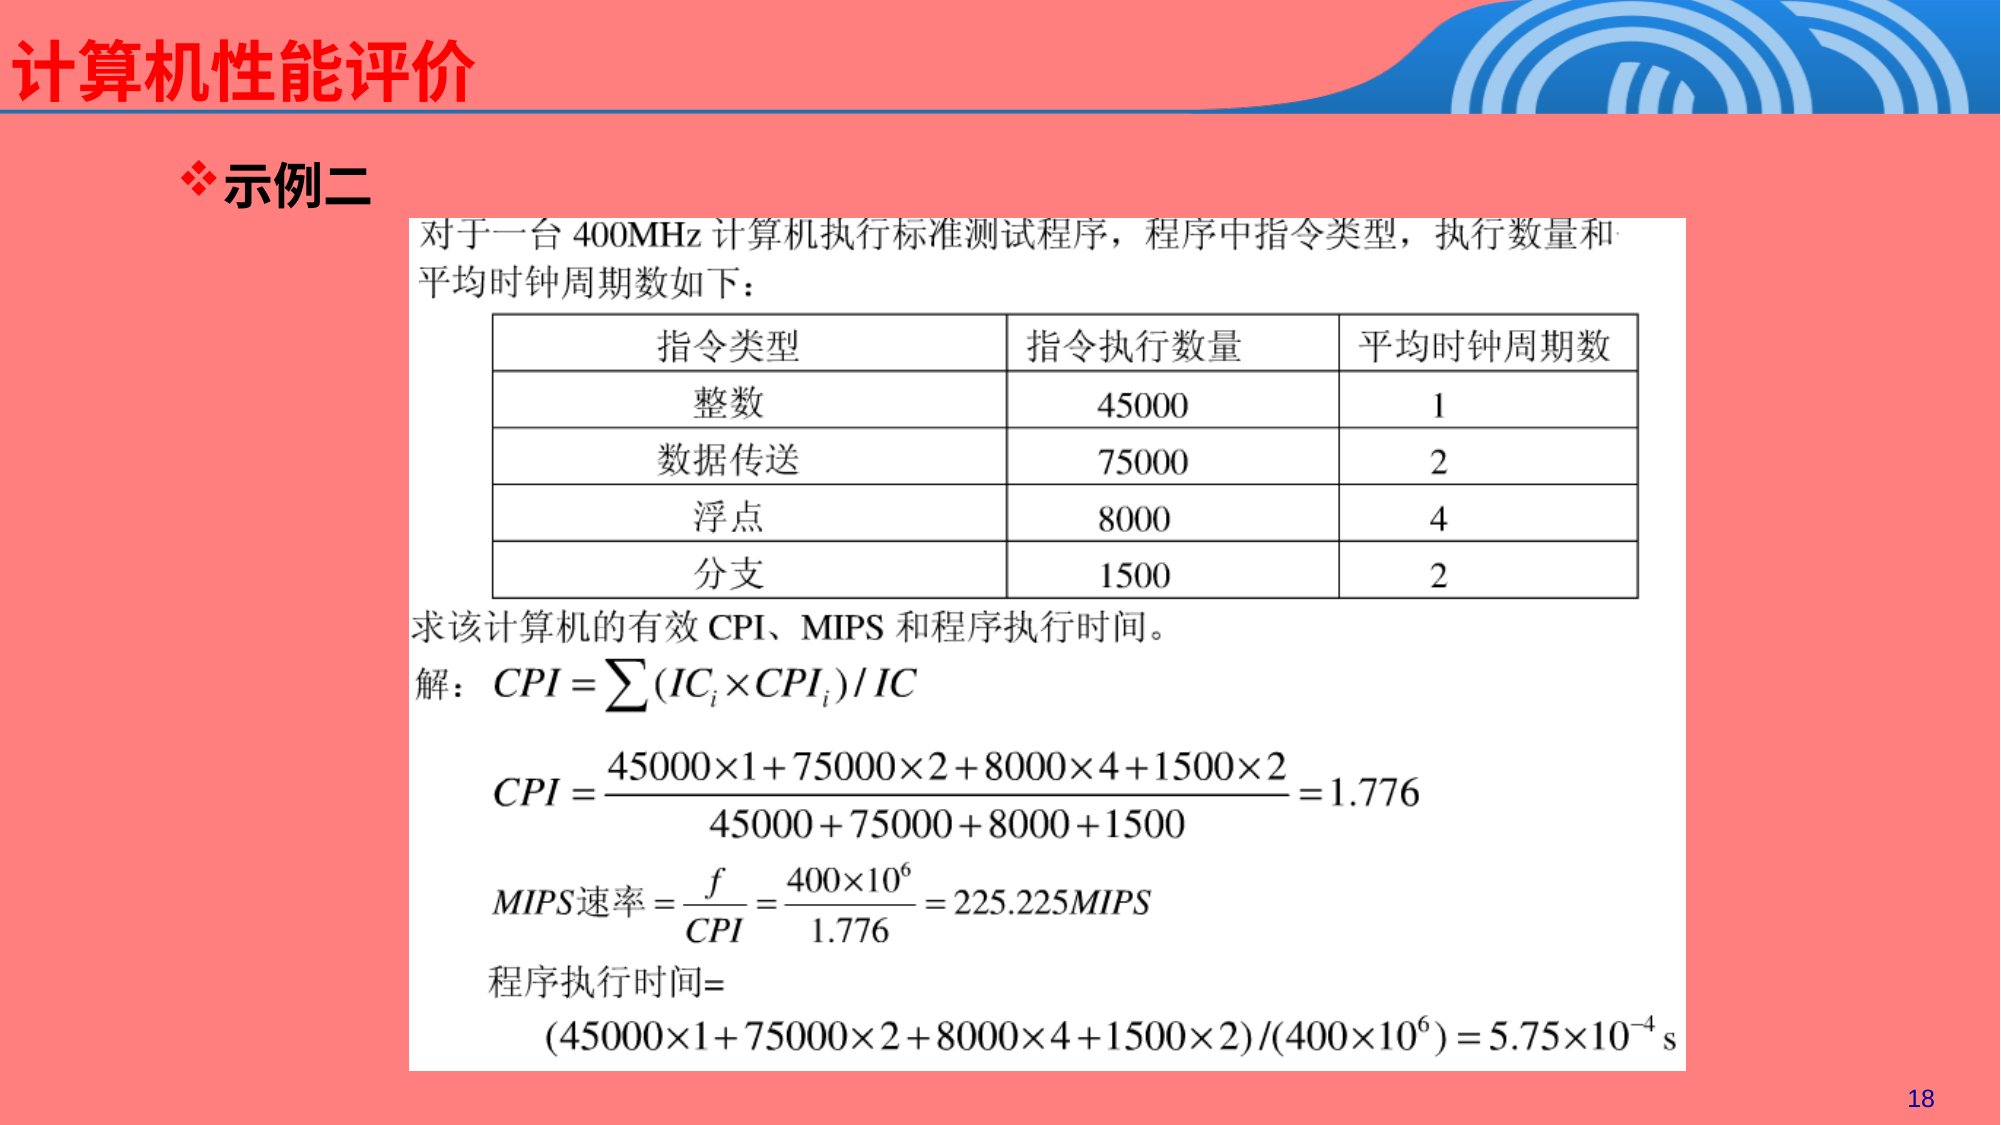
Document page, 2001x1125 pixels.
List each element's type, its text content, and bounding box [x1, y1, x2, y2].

picture [409, 218, 1686, 1071]
picture [0, 0, 2000, 114]
list 示例二 [165, 134, 1455, 220]
text_box 计算机性能评价 [0, 36, 1150, 115]
